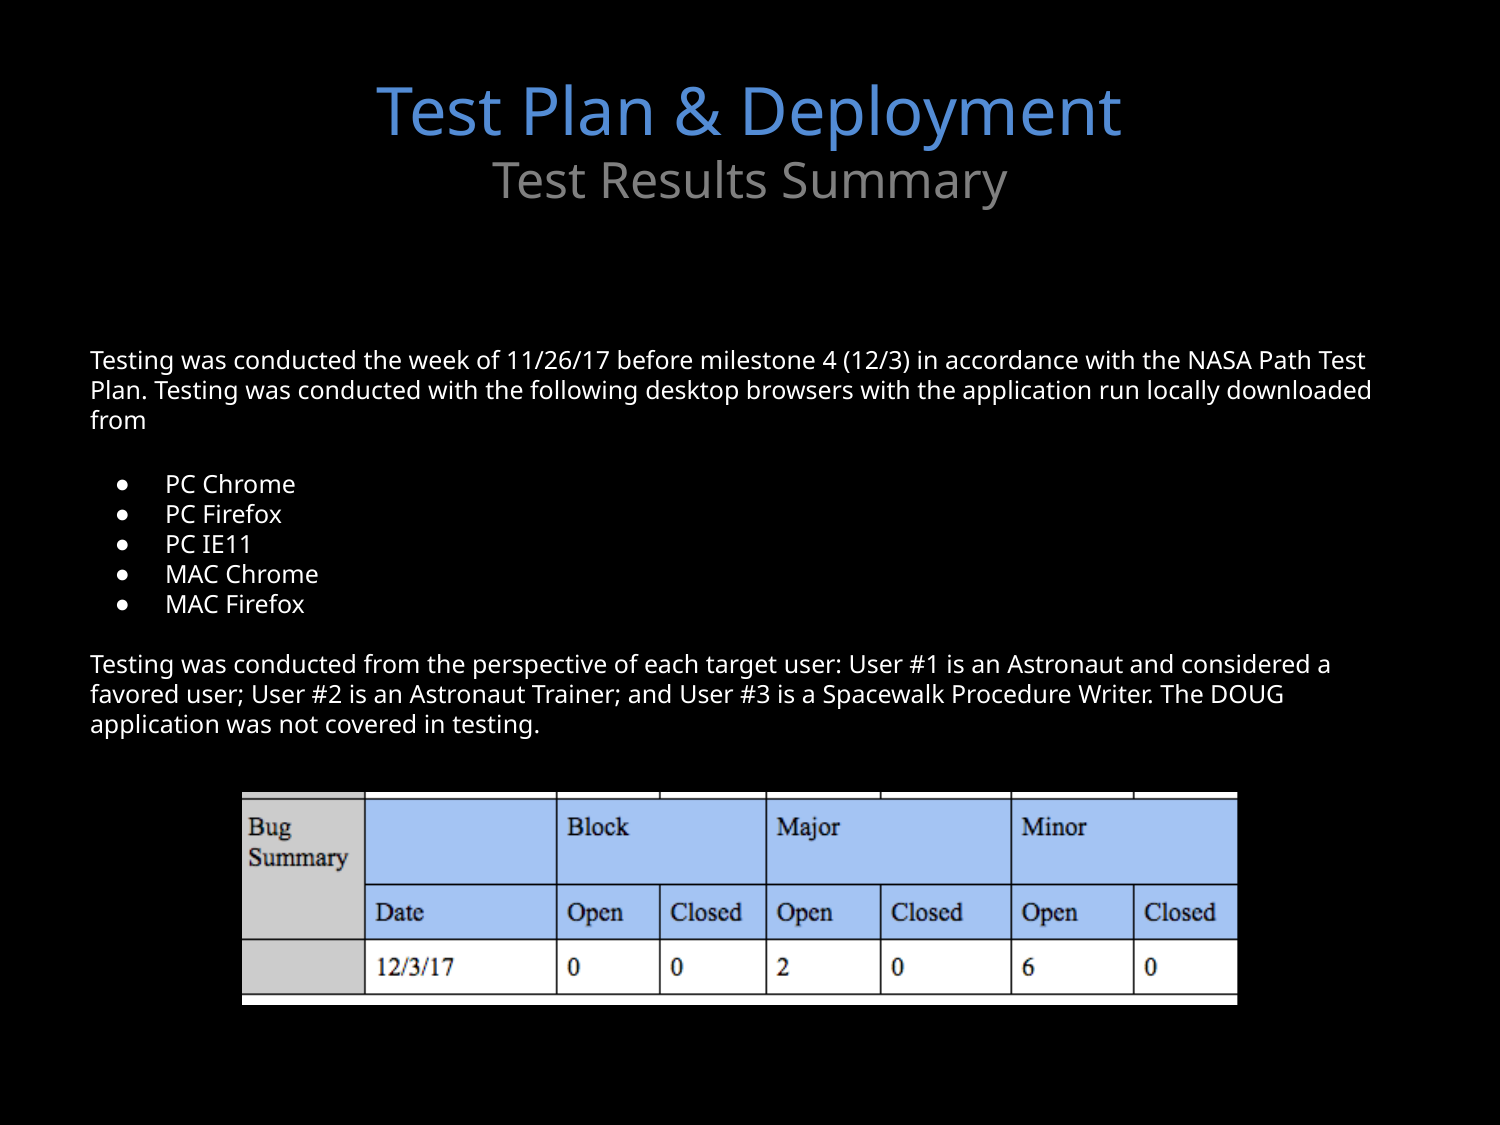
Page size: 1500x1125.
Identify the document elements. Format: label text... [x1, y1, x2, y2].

list Testing was conducted the week of 11/26/17 before milestone 4 (12/3) in accordance with the NASA Path Test Plan. Testing was conducted with the following desktop browsers with the application run locally downloaded from https://lovetostrike.github.io/nasa-path-finder/demo.html PC Chrome PC Firefox PC IE11 MAC Chrome MAC Firefox Testing was conducted from the perspective of each target user: User #1 is an Astronaut and considered a favored user; User #2 is an Astronaut Trainer; and User #3 is a Spacewalk Procedure Writer. The DOUG application was not covered in testing. [75, 337, 1425, 1005]
picture [241, 792, 1238, 1006]
title Test Plan & Deployment Test Results Summary [75, 45, 1425, 233]
